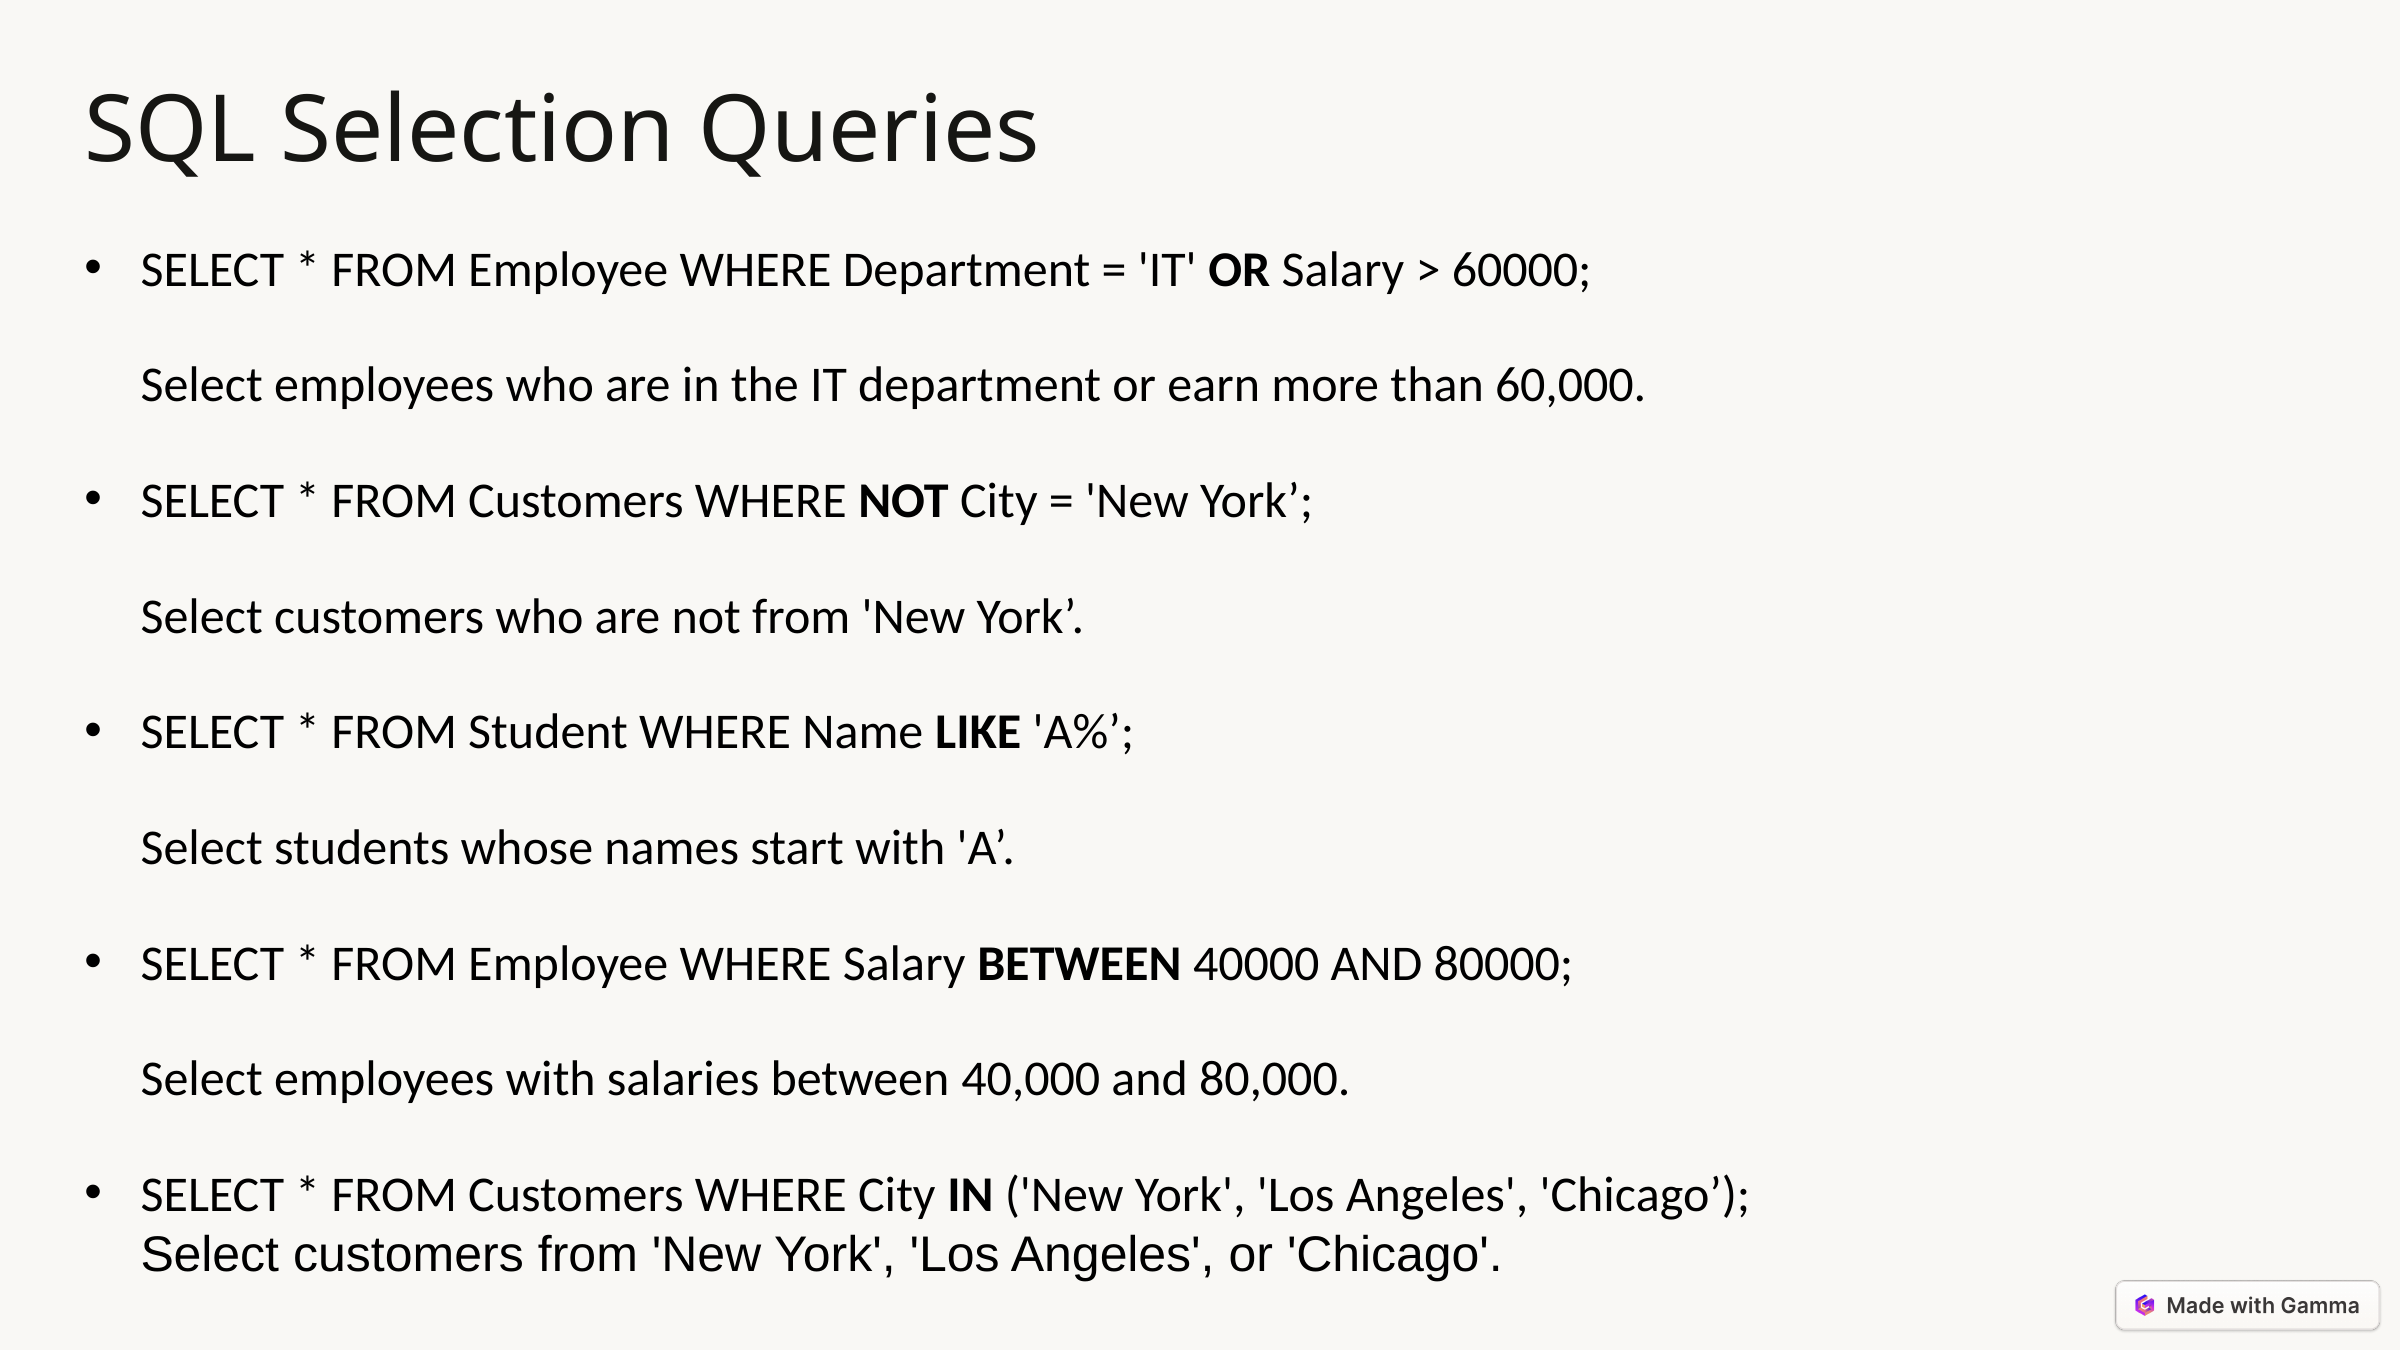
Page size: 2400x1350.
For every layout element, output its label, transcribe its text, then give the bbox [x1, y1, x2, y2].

text_box SQL Selection Queries [84, 64, 1059, 180]
text_box SELECT * FROM Employee WHERE Department = 'IT' OR Salary > 60000; Select employees who are in the IT department or earn more than 60,000. SELECT * FROM Customers WHERE NOT City = 'New York’; Select customers who are not from 'New York’. SELECT * FROM Student WHERE Name LIKE 'A%’; Select students whose names start with 'A’. SELECT * FROM Employee WHERE Salary BETWEEN 40000 AND 80000; Select employees with salaries between 40,000 and 80,000. SELECT * FROM Customers WHERE City IN ('New York', 'Los Angeles', 'Chicago’); Select customers from 'New York', 'Los Angeles', or 'Chicago'. [84, 180, 1991, 1336]
picture [2106, 1271, 2389, 1339]
